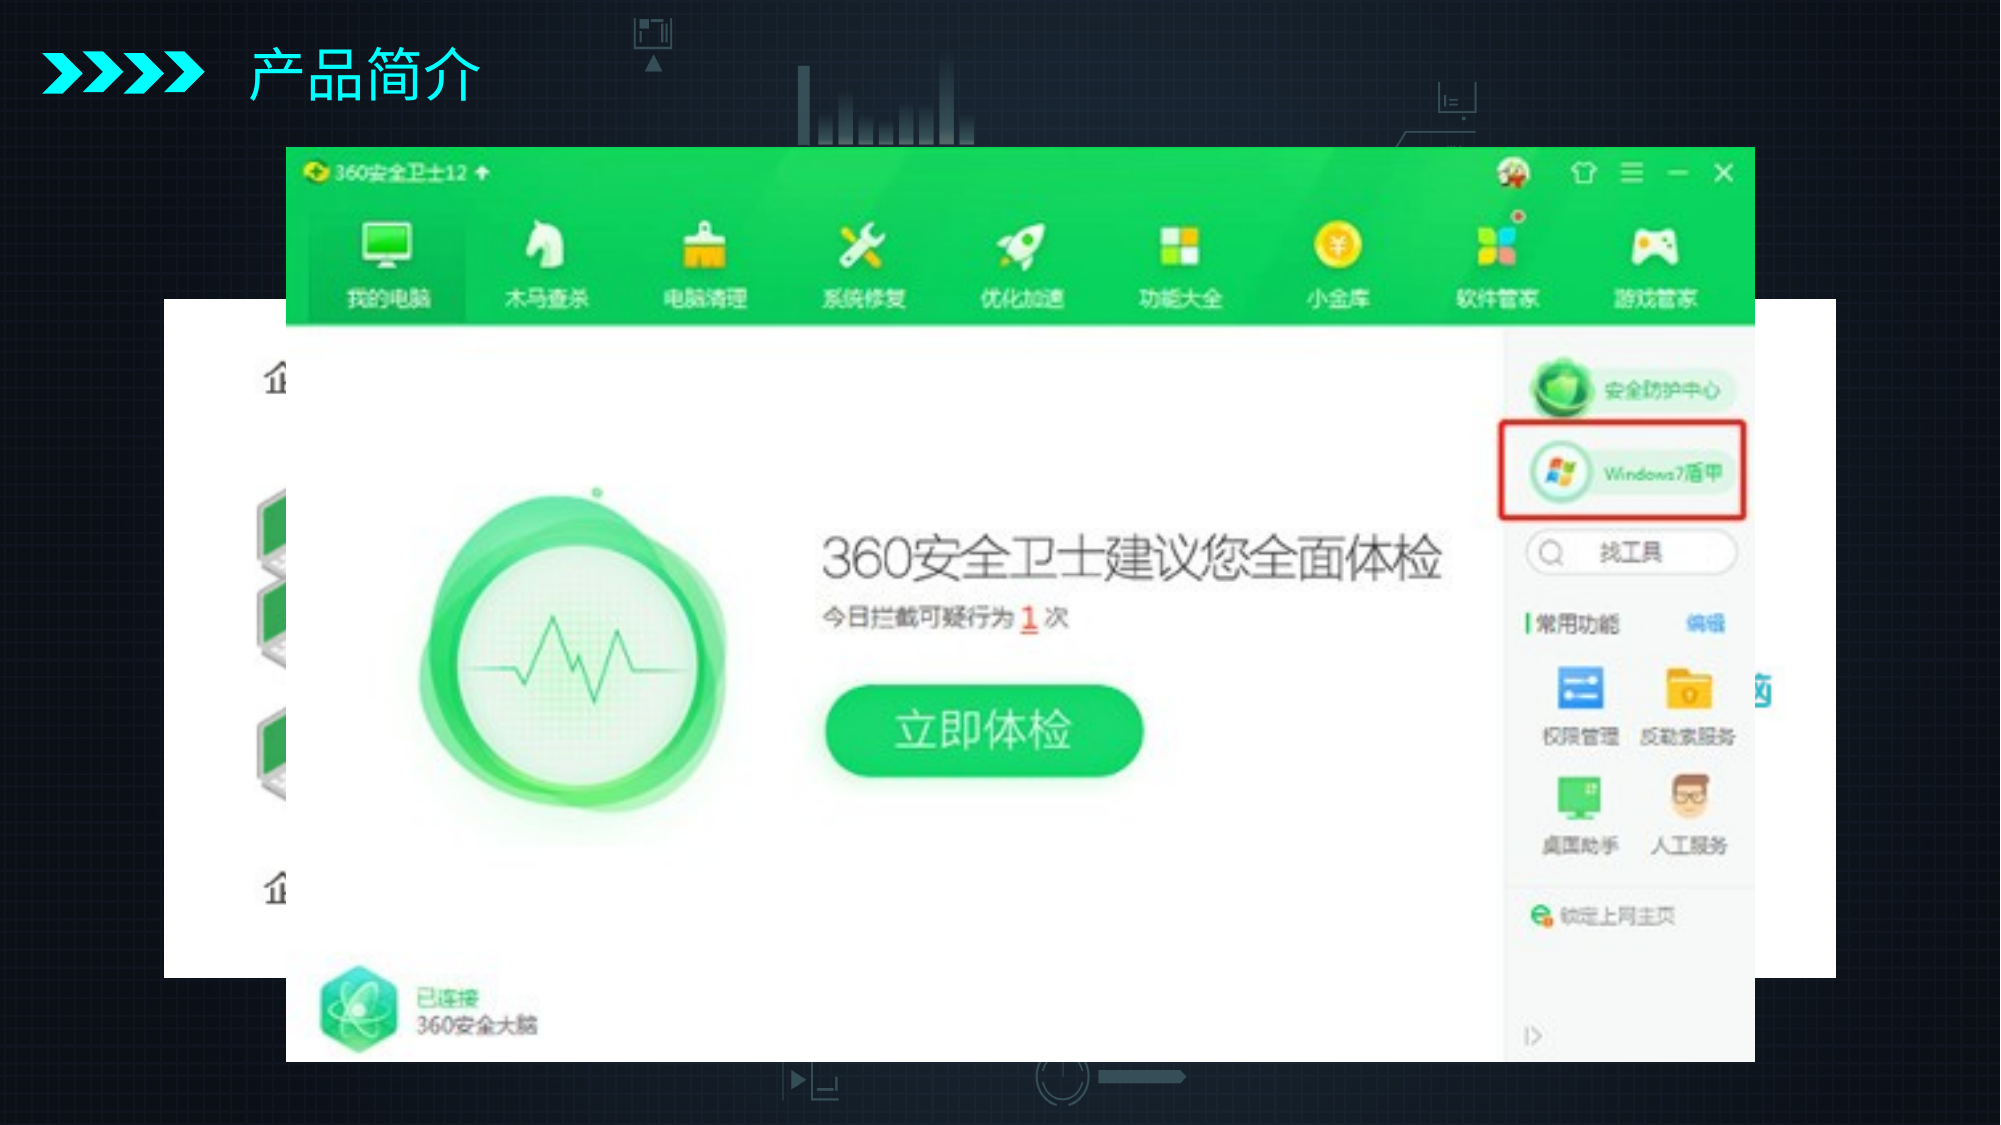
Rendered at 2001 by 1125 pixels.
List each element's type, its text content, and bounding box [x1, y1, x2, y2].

text_box 产品简介 [233, 30, 803, 116]
picture [0, 0, 2000, 1125]
